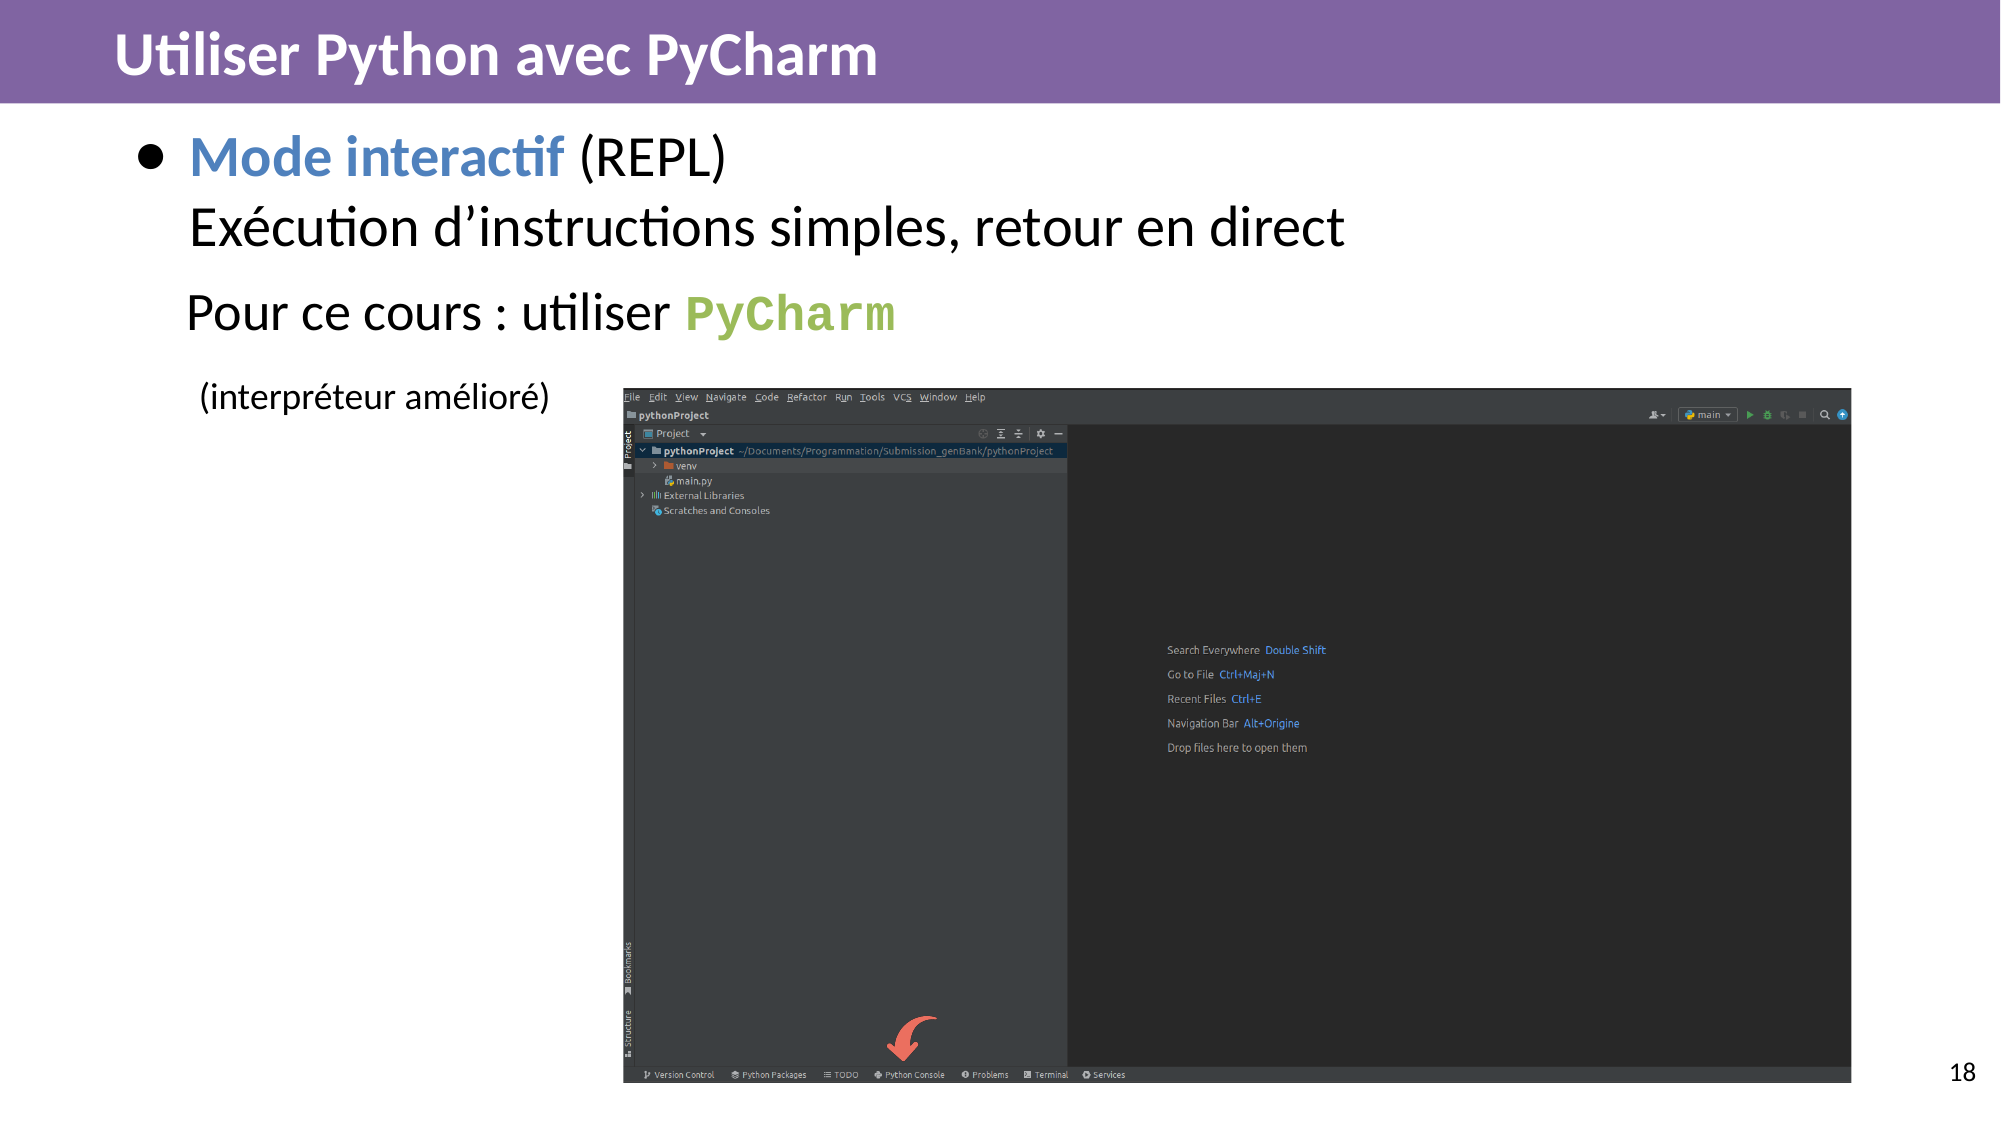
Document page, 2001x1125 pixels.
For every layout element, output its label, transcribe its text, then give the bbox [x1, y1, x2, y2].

list Mode interactif (REPL) Exécution d’instructions simples, retour en direct Pour ce cours : utiliser PyCharm (interpréteur amélioré) [99, 103, 1900, 1083]
slide_number ‹#› [1871, 1038, 1992, 1125]
title Utiliser Python avec PyCharm [99, 0, 2000, 104]
picture [623, 388, 1852, 1084]
